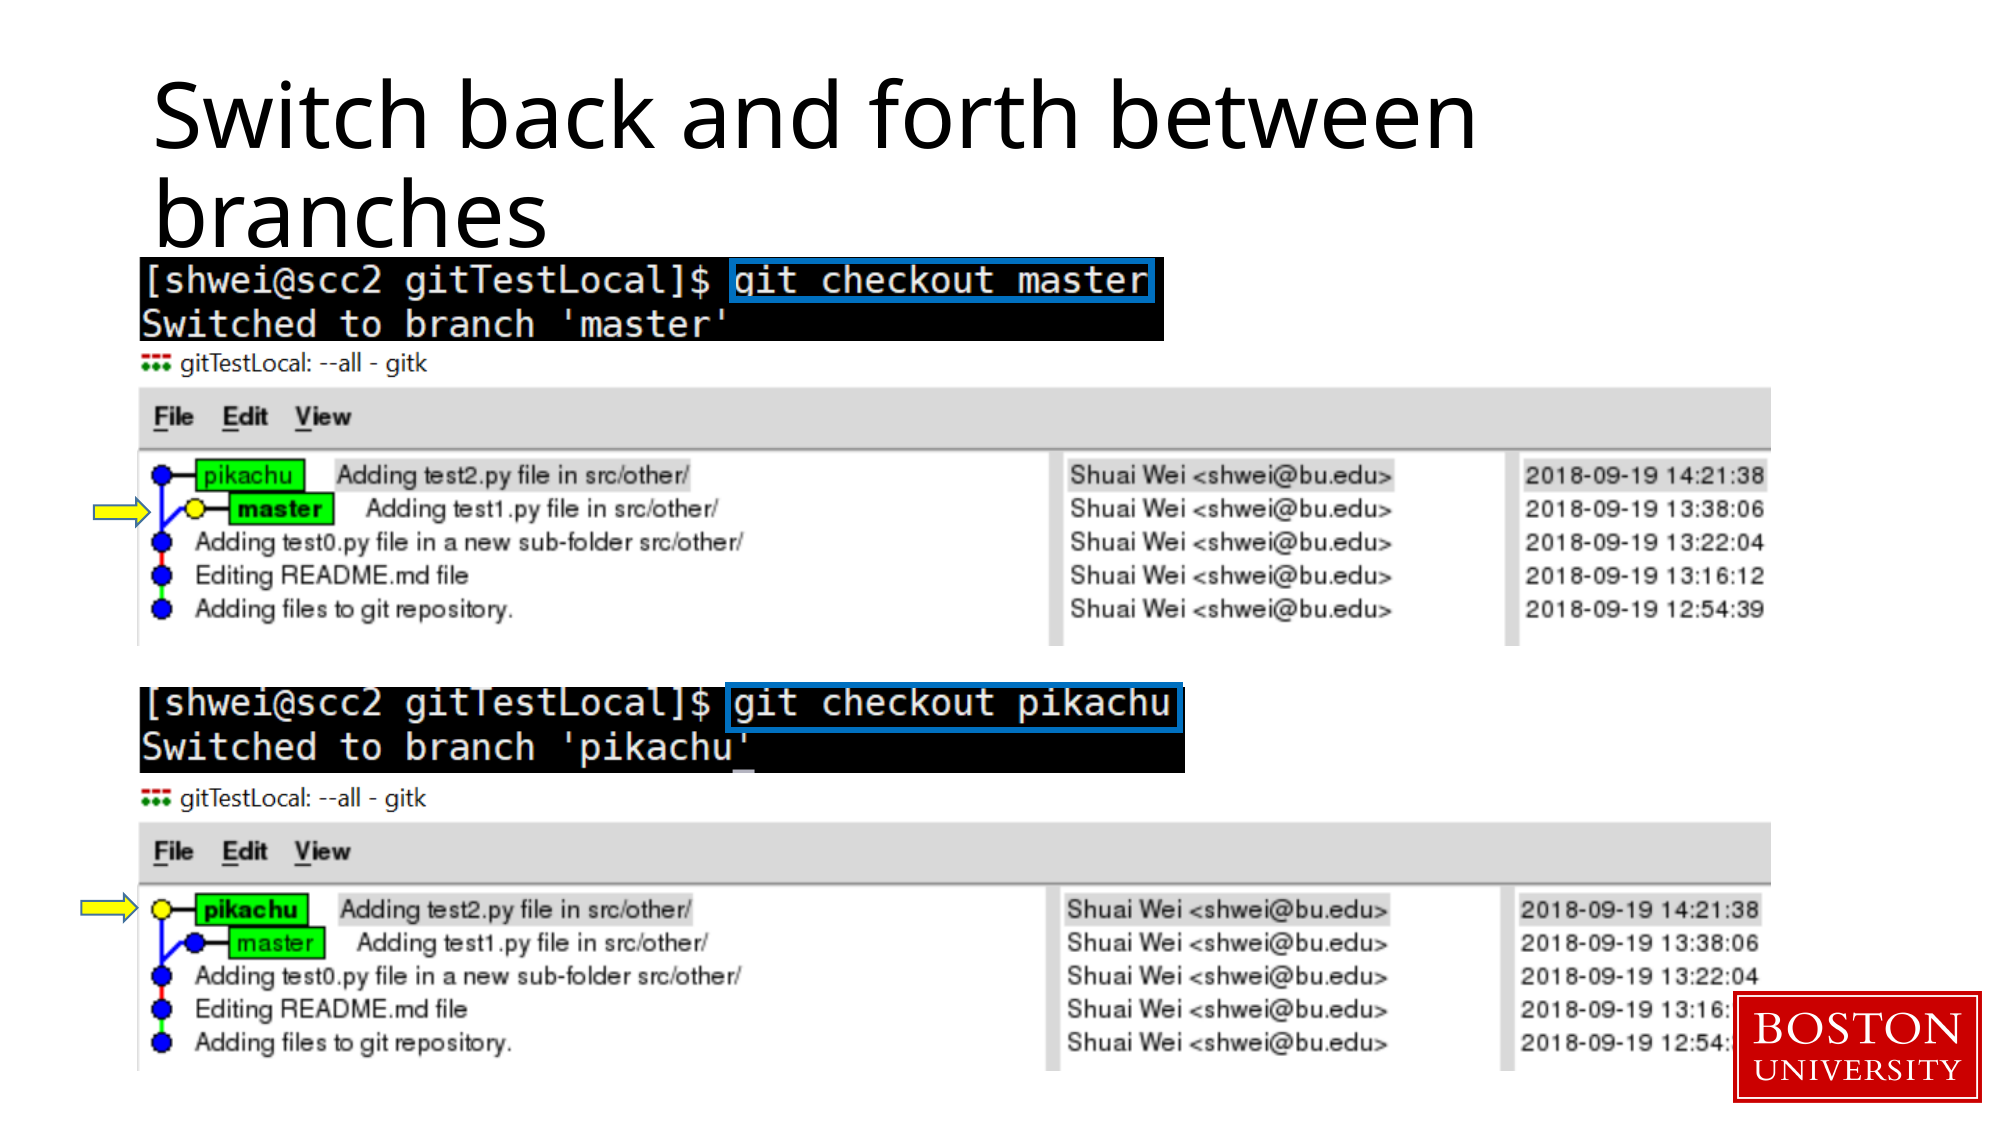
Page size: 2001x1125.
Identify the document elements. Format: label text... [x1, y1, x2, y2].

picture [1733, 991, 1982, 1103]
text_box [81, 771, 1771, 1071]
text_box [93, 341, 1771, 646]
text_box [137, 685, 1185, 773]
title Switch back and forth between branches [137, 59, 1863, 278]
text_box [137, 257, 1165, 341]
